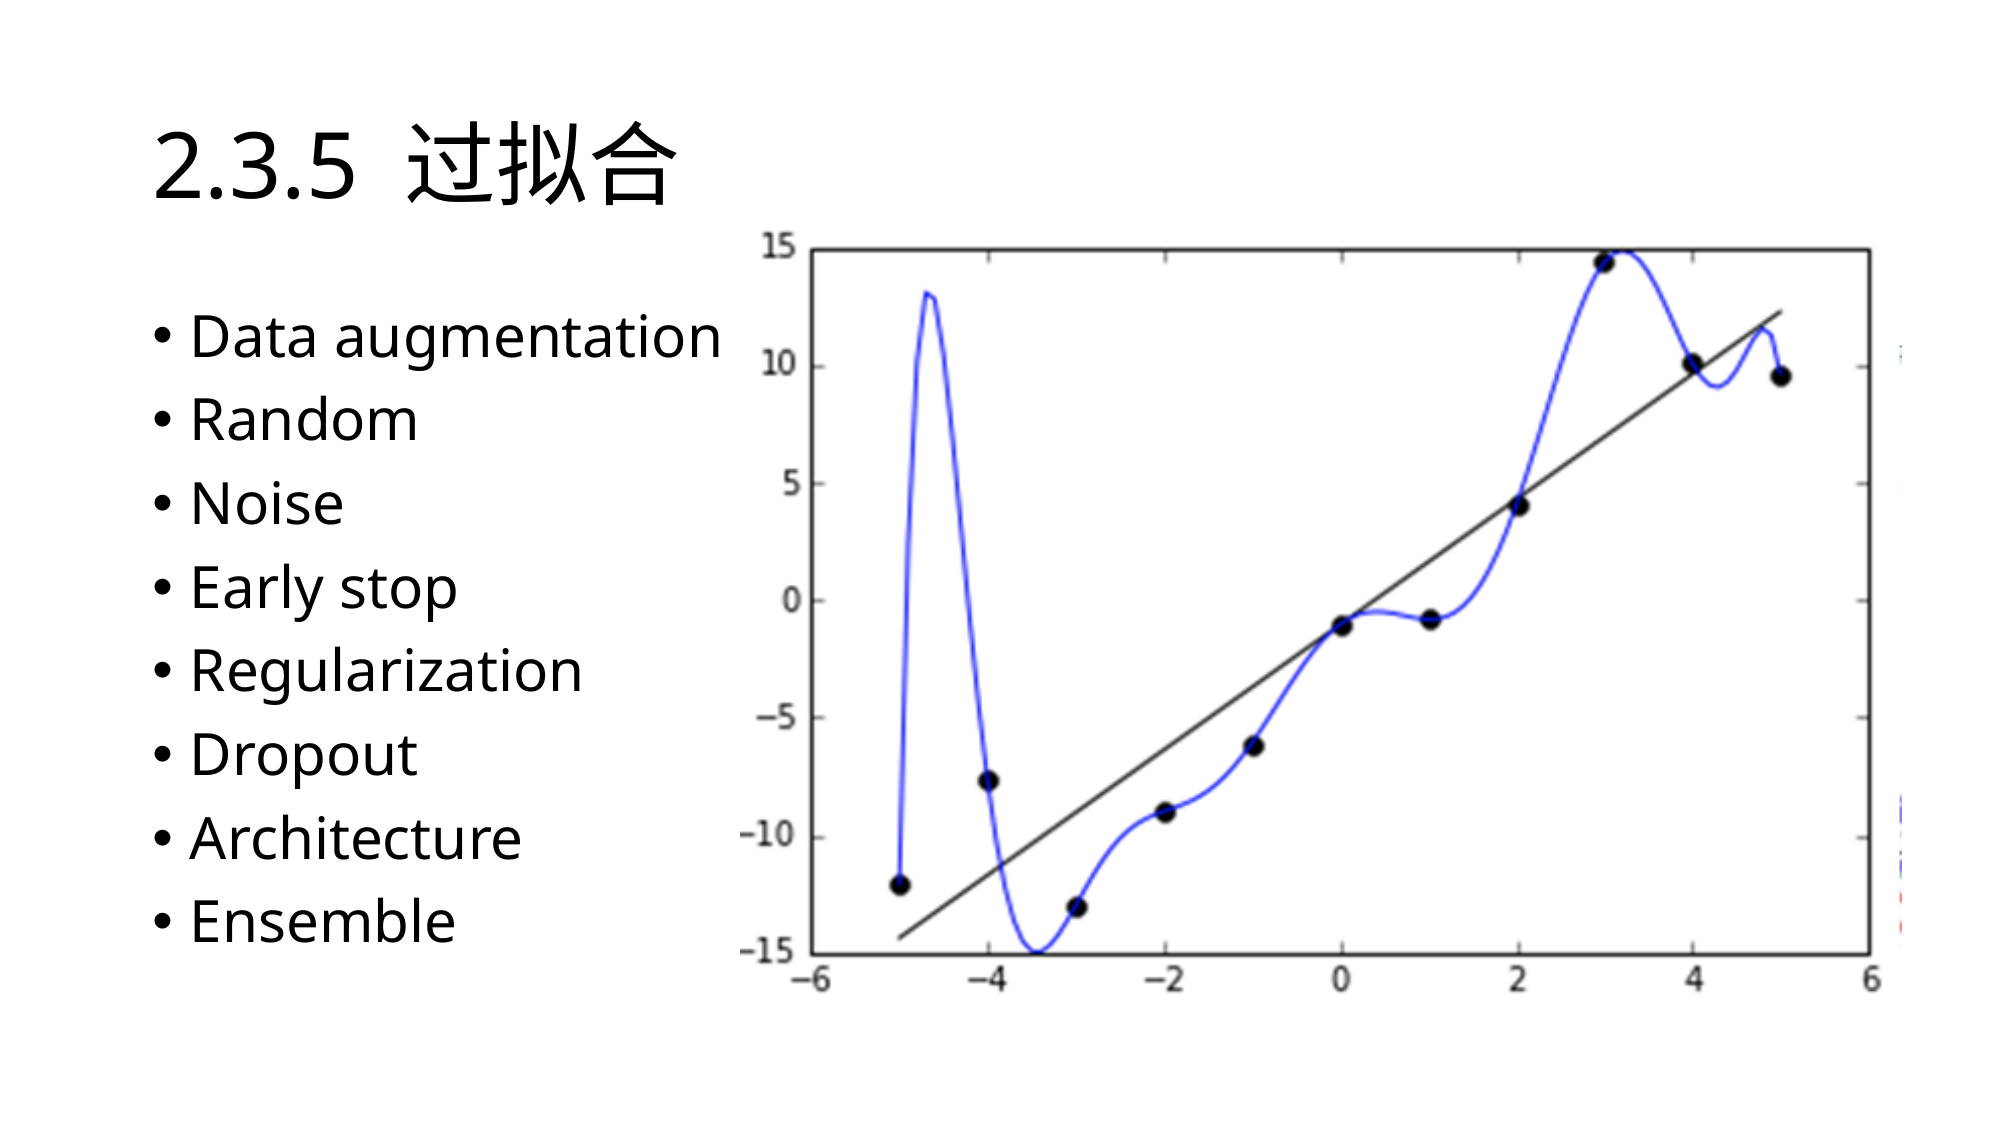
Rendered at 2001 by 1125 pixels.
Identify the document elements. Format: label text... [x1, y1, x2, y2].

title 2.3.5 过拟合 [137, 59, 1863, 278]
list Data augmentation Random Noise Early stop Regularization Dropout Architecture Ensemble [137, 299, 740, 1014]
picture [740, 223, 1902, 1014]
